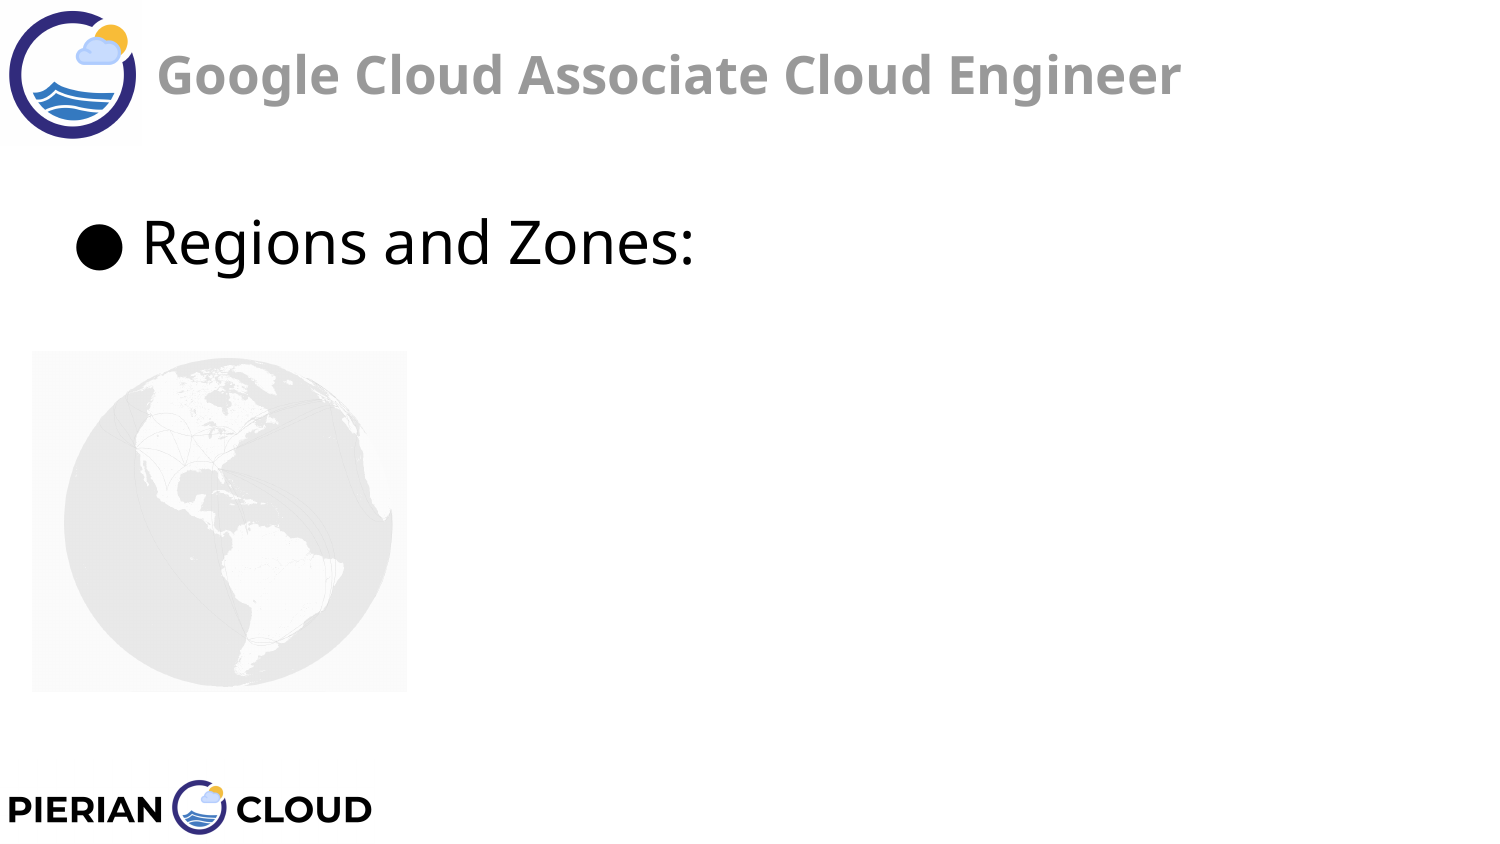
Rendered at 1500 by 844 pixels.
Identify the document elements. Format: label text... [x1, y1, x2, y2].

picture [31, 351, 407, 692]
picture [0, 0, 142, 146]
picture [0, 758, 375, 844]
title Google Cloud Associate Cloud Engineer [146, 25, 1420, 120]
subtitle Regions and Zones: [51, 189, 1476, 750]
